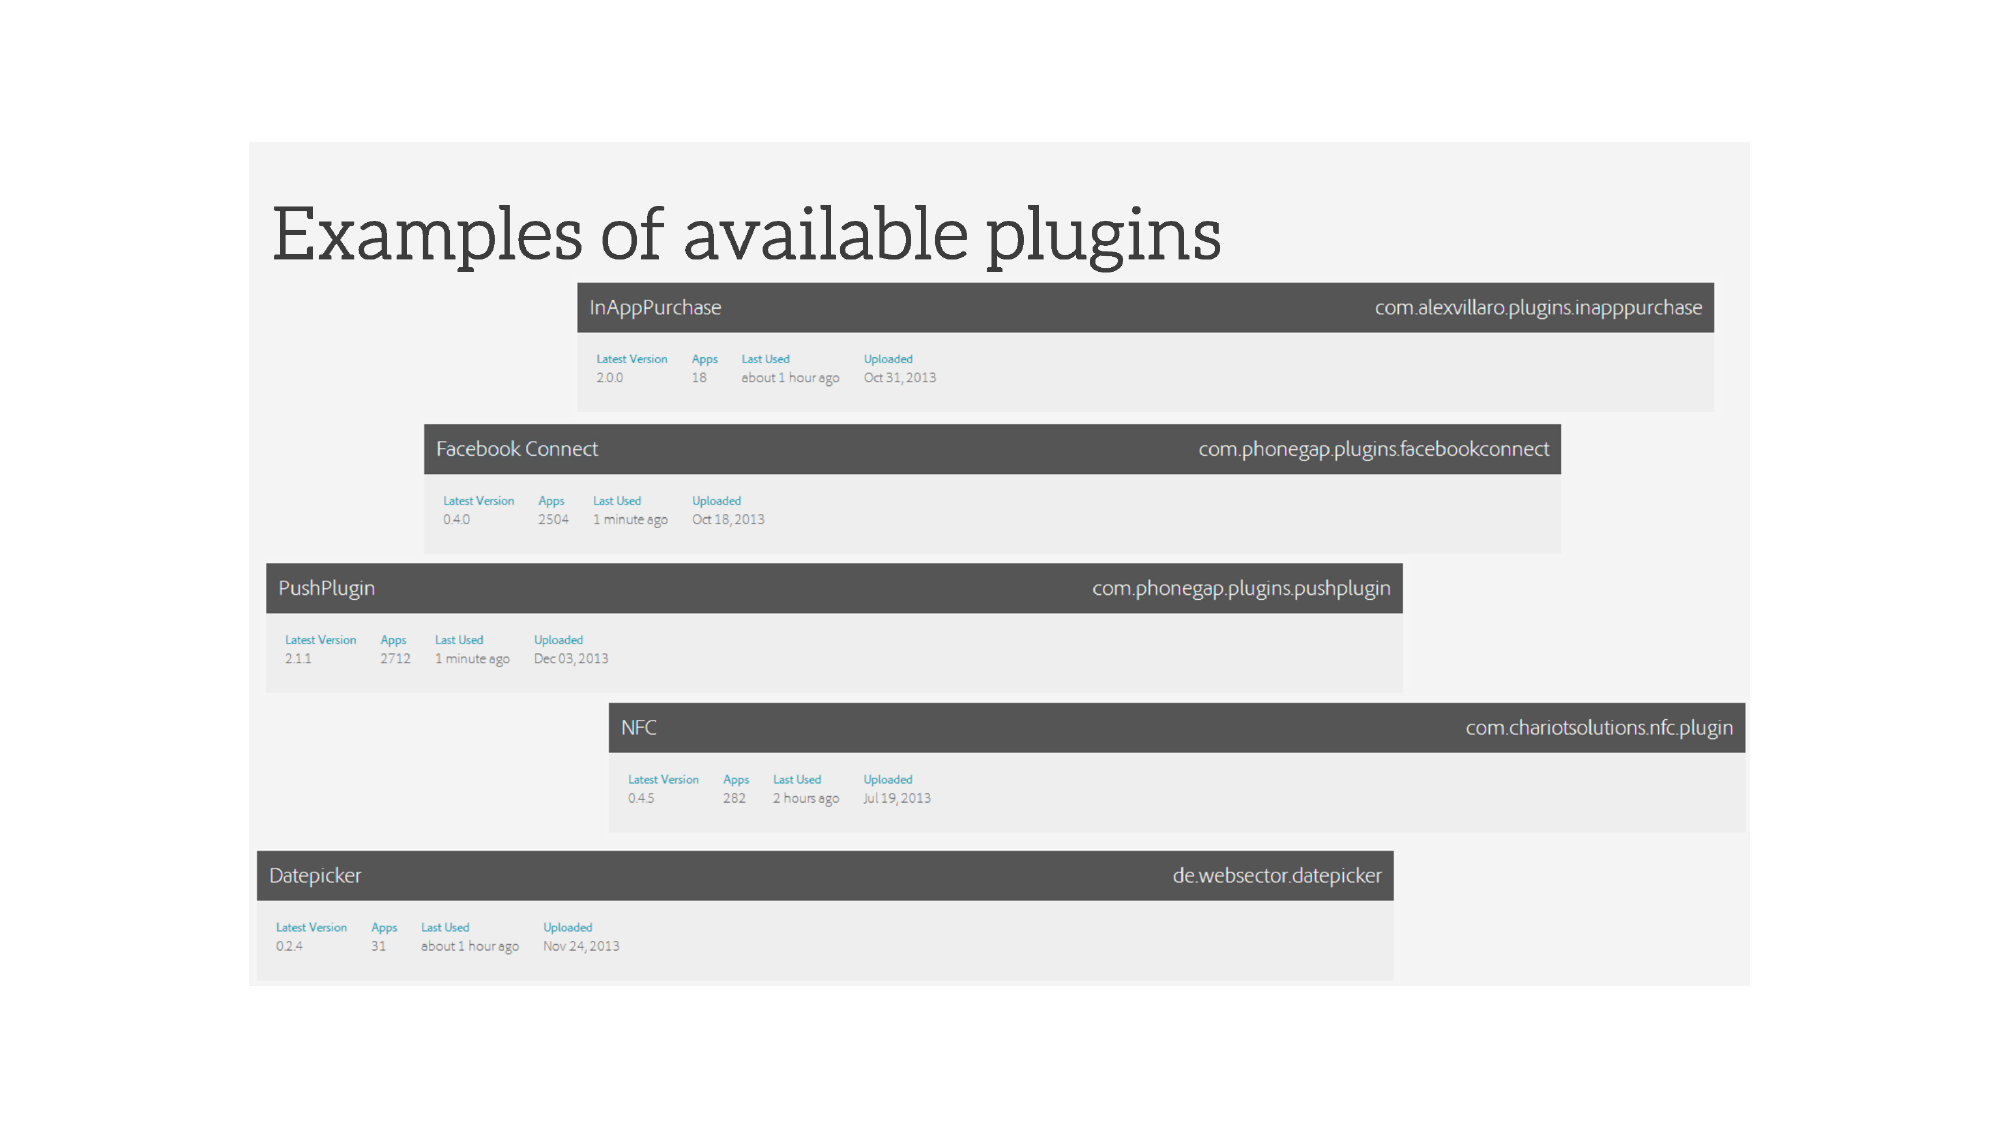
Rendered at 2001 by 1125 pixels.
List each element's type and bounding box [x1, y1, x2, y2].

picture [249, 142, 1750, 986]
